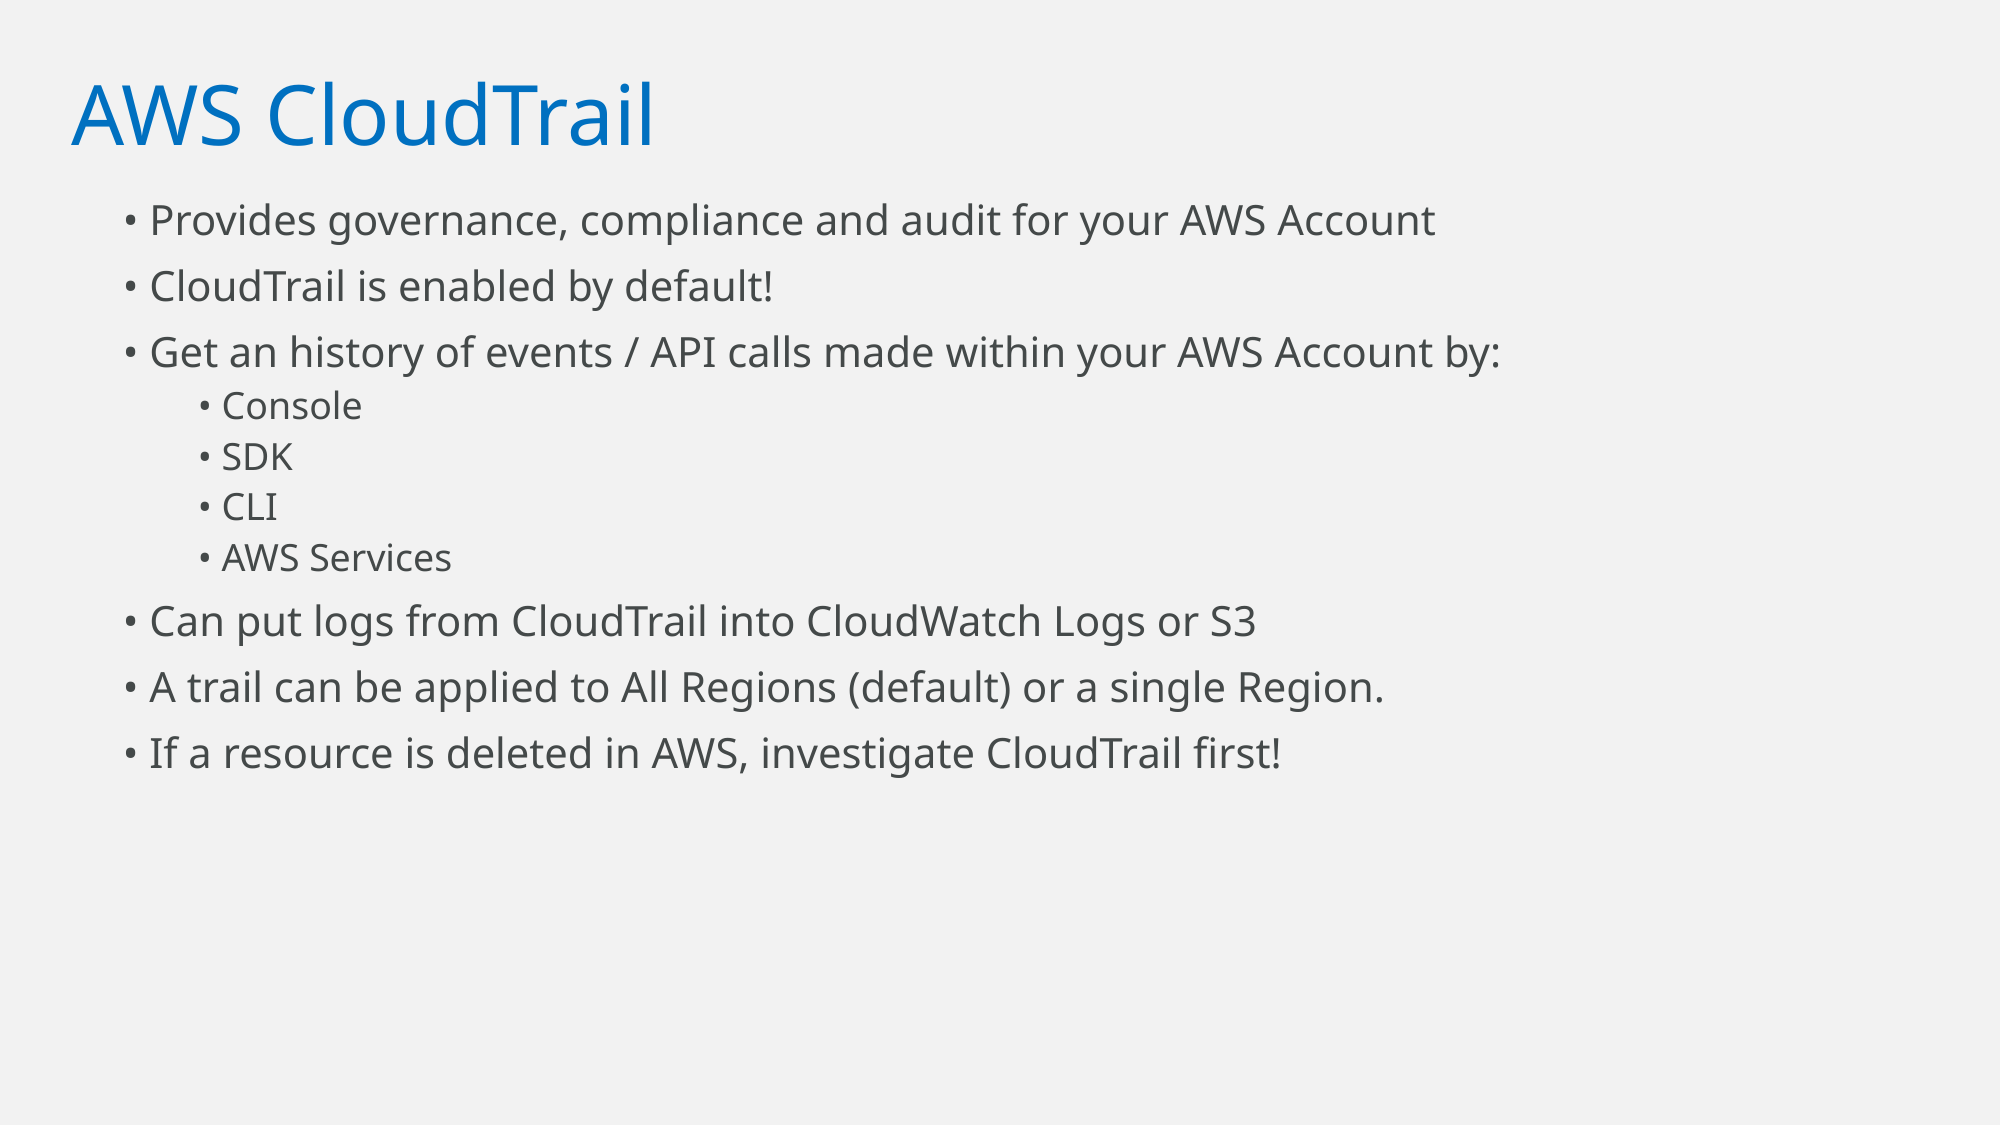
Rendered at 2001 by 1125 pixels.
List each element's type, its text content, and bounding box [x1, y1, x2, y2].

title AWS CloudTrail [56, 45, 1900, 193]
list • Provides governance, compliance and audit for your AWS Account • CloudTrail is enabled by default! • Get an history of events / API calls made within your AWS Account by: • Console • SDK • CLI • AWS Services • Can put logs from CloudTrail into CloudWatch Logs or S3 • A trail can be applied to All Regions (default) or a single Region. • If a resource is deleted in AWS, investigate CloudTrail first! [107, 192, 1886, 1029]
